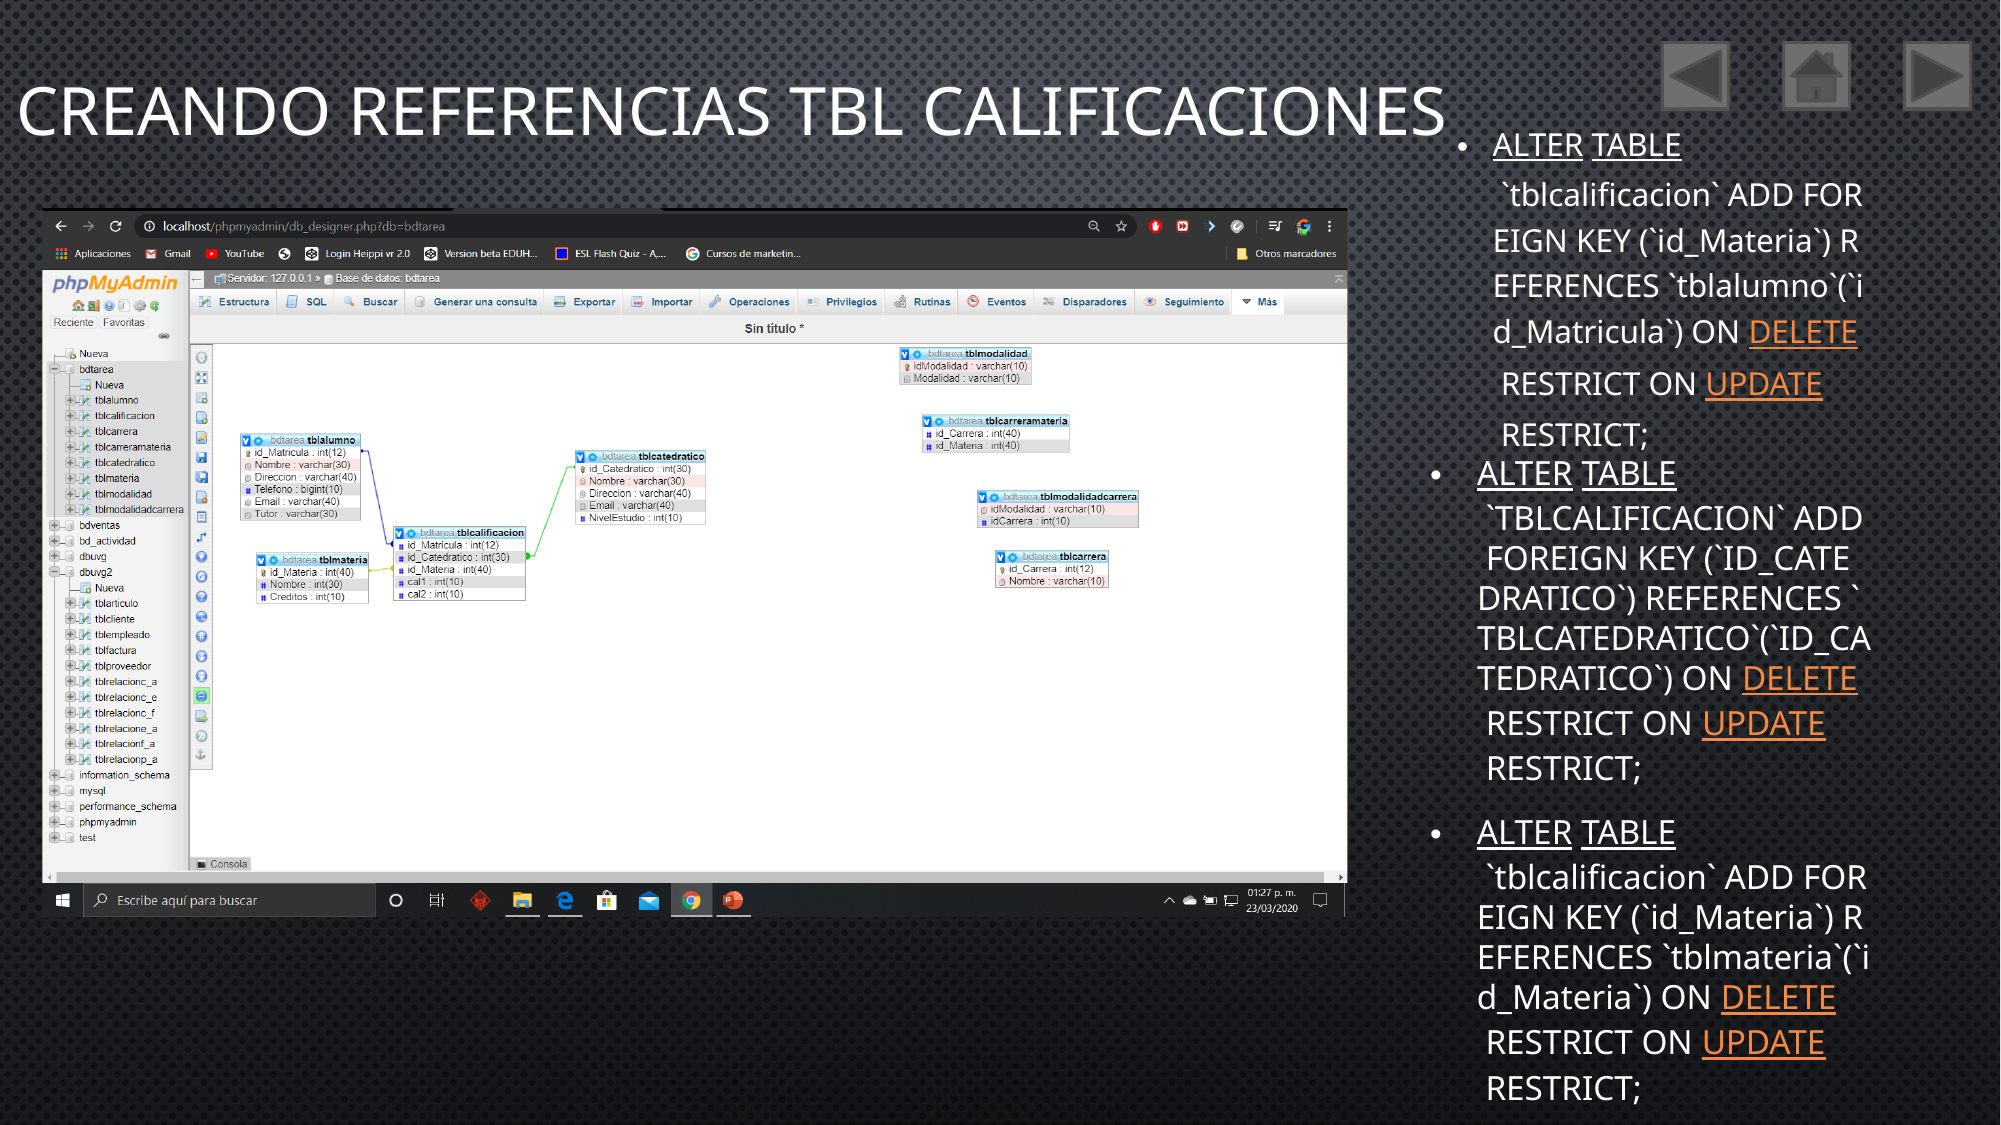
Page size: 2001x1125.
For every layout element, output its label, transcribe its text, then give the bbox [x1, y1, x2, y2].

text_box [1661, 41, 1730, 111]
text_box [1903, 41, 1972, 111]
text_box ALTER TABLE `tblcalificacion` ADD FOREIGN KEY (`id_Materia`) REFERENCES `tblalumno`(`id_Matricula`) ON DELETE RESTRICT ON UPDATE RESTRICT; [1442, 108, 1887, 461]
title Creando referencias tbl calificaciones [1, 27, 1533, 191]
text_box [1782, 41, 1851, 111]
text_box ALTER TABLE `tblcalificacion` ADD FOREIGN KEY (`id_Materia`) REFERENCES `tblmateria`(`id_Materia`) ON DELETE RESTRICT ON UPDATE RESTRICT; [1415, 803, 1887, 1115]
picture [42, 207, 1348, 917]
list ALTER TABLE `tblcalificacion` ADD FOREIGN KEY (`id_Catedratico`) REFERENCES `tblcatedratico`(`id_Catedratico`) ON DELETE RESTRICT ON UPDATE RESTRICT; [1415, 435, 1887, 803]
